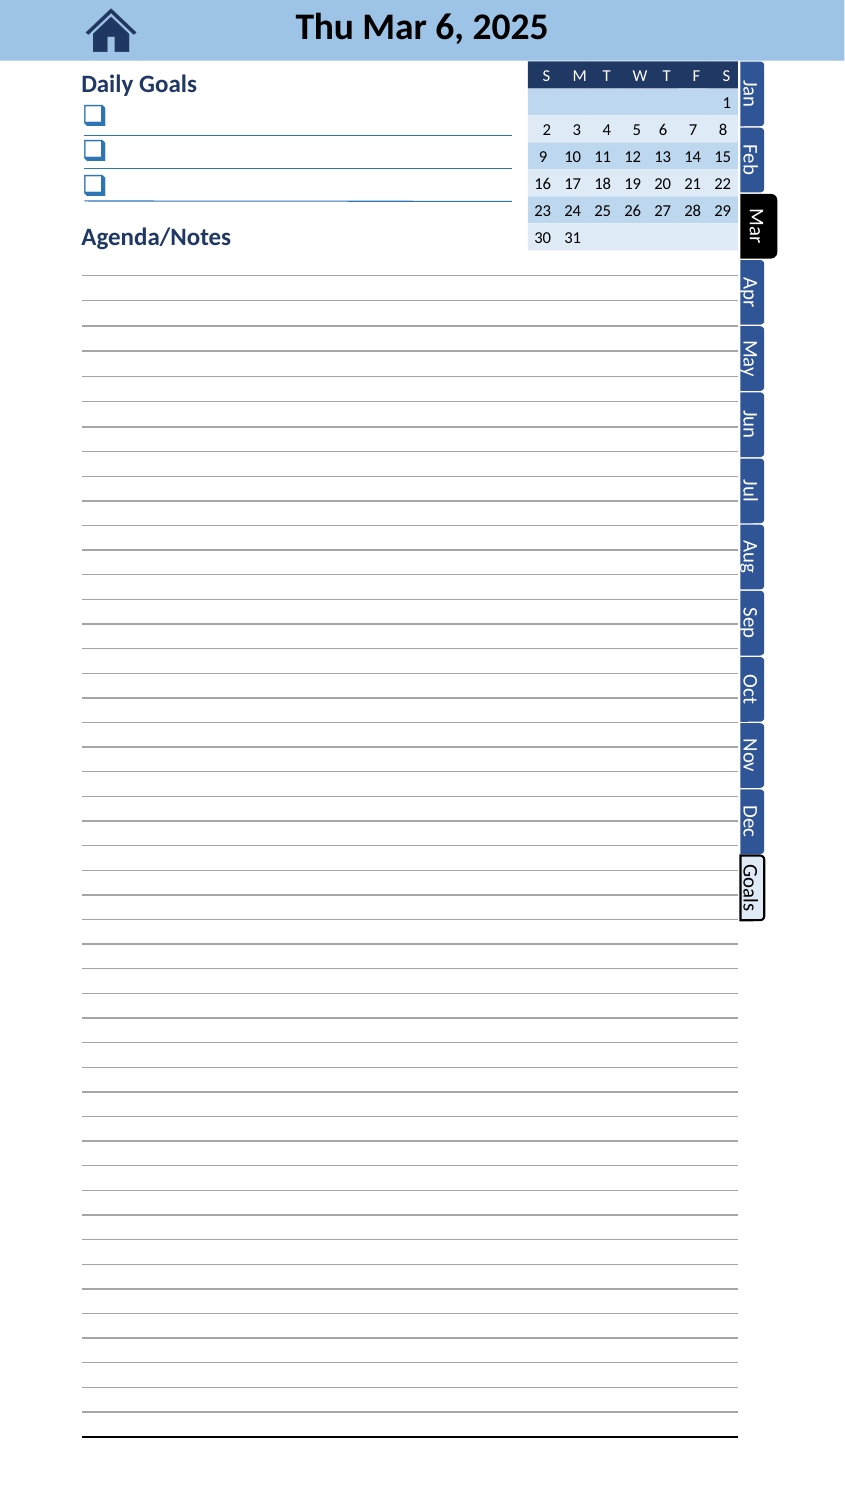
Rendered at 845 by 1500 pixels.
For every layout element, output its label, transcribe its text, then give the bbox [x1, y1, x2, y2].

list Thu Mar 6, 2025 [190, 0, 655, 61]
picture [82, 1, 140, 59]
